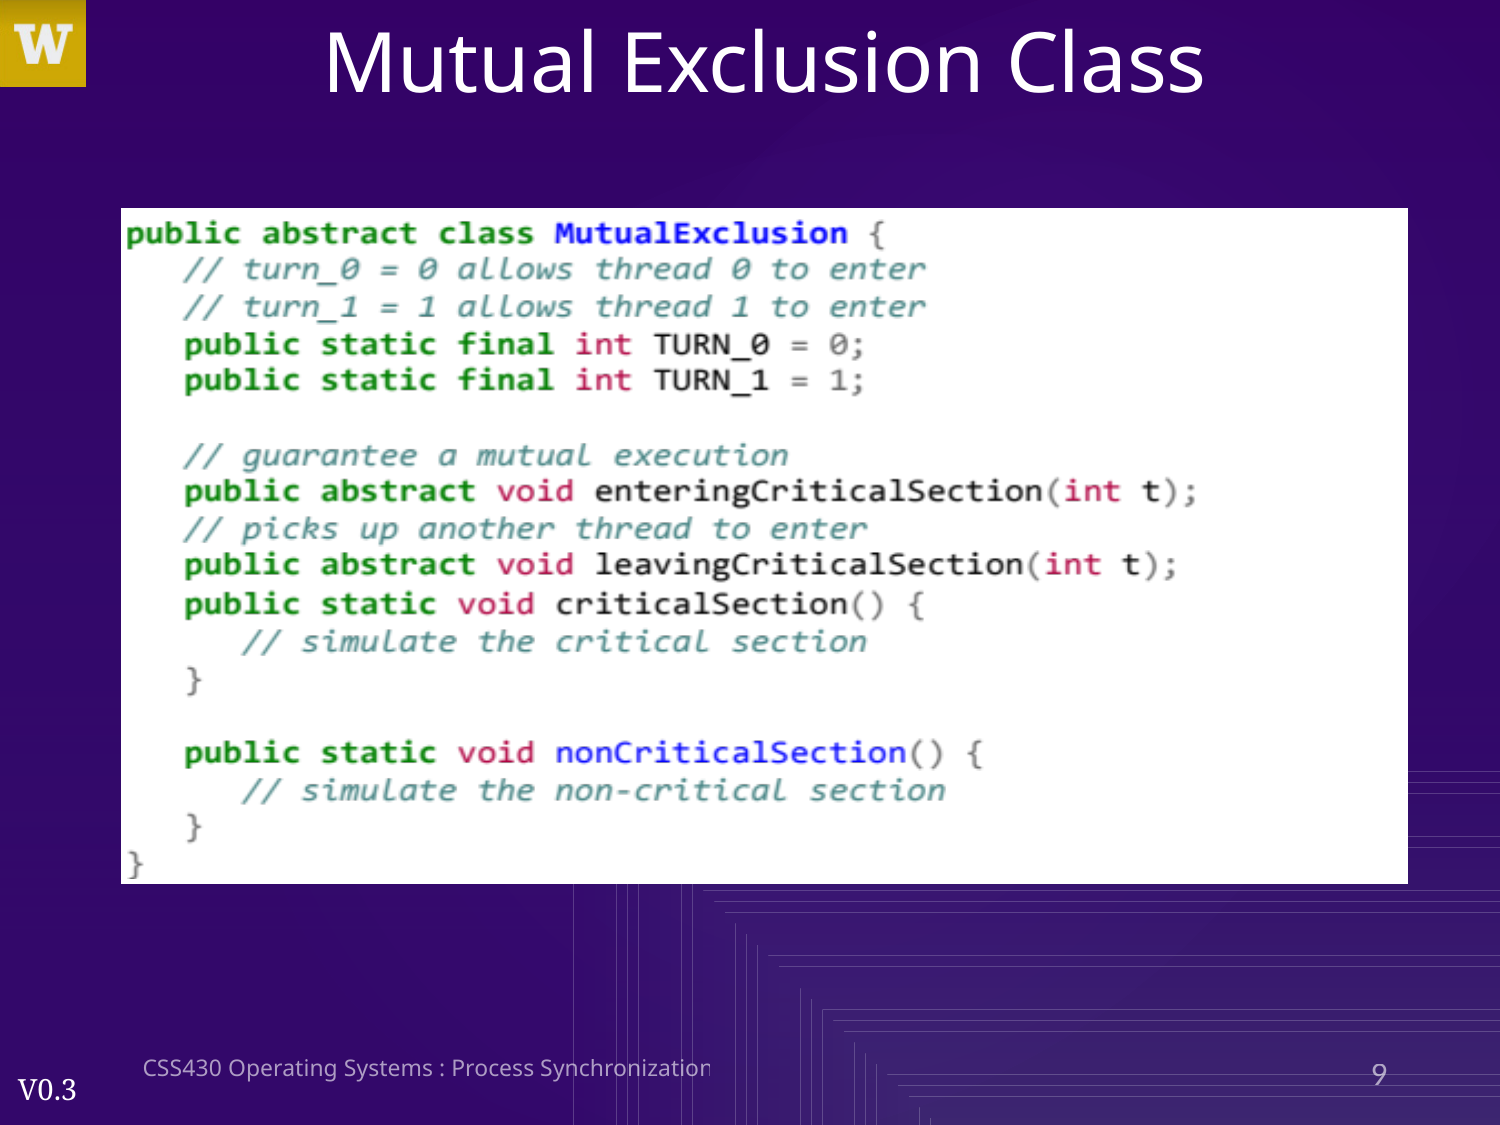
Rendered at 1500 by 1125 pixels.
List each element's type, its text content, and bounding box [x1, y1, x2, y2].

slide_number 9 [1235, 1039, 1403, 1100]
title Mutual Exclusion Class [127, 0, 1403, 119]
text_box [126, 214, 1403, 879]
footer CSS430 Operating Systems : Process Synchronization [127, 1039, 885, 1100]
picture [0, 0, 86, 87]
